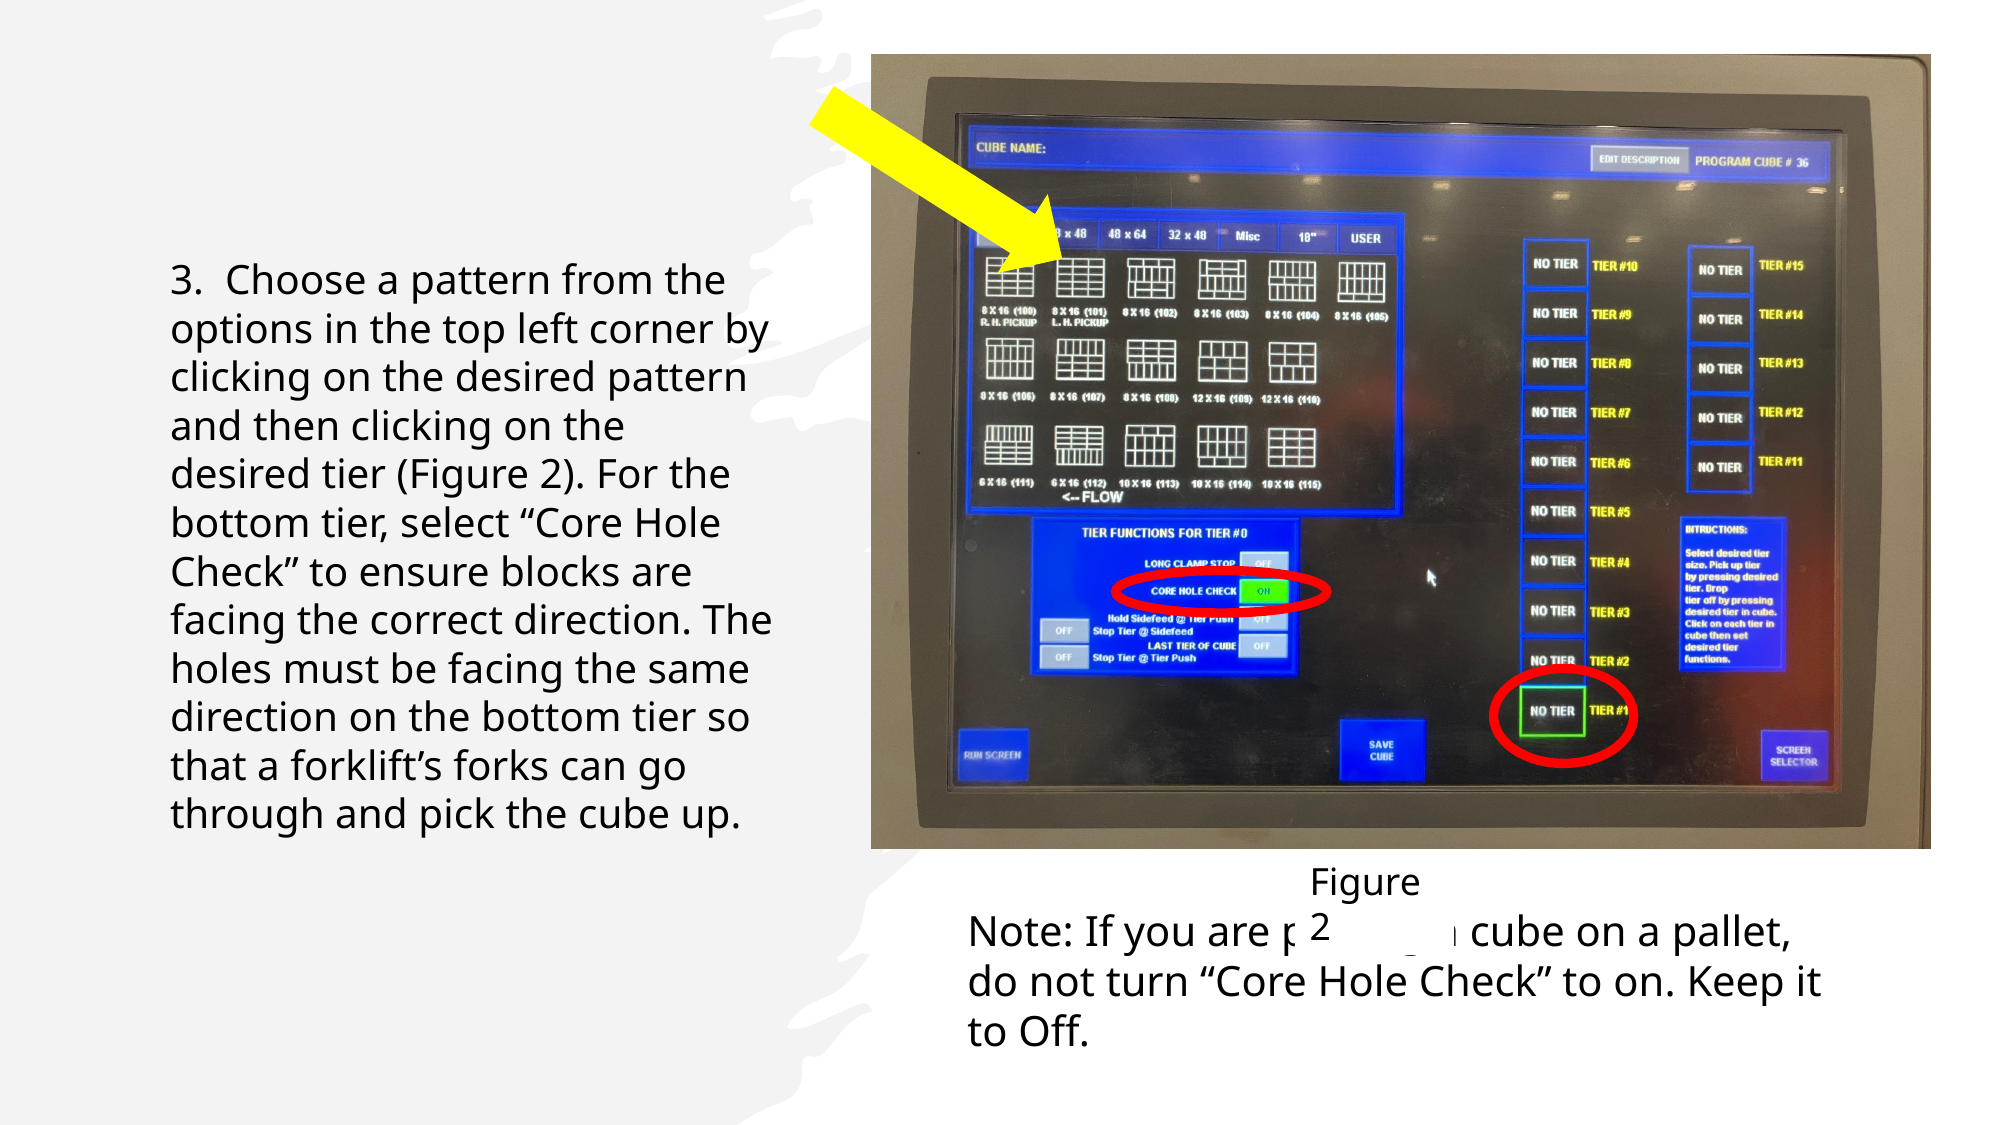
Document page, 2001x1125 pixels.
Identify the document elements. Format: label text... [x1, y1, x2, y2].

text_box [739, 0, 2000, 1125]
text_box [800, 53, 1931, 1060]
list 3. Choose a pattern from the options in the top left corner by clicking on the desired pattern and then clicking on the desired tier (Figure 2). For the bottom tier, select “Core Hole Check” to ensure blocks are facing the correct direction. The holes must be facing the same direction on the bottom tier so that a forklift’s forks can go through and pick the cube up. [155, 246, 793, 879]
text_box [0, 0, 823, 1125]
